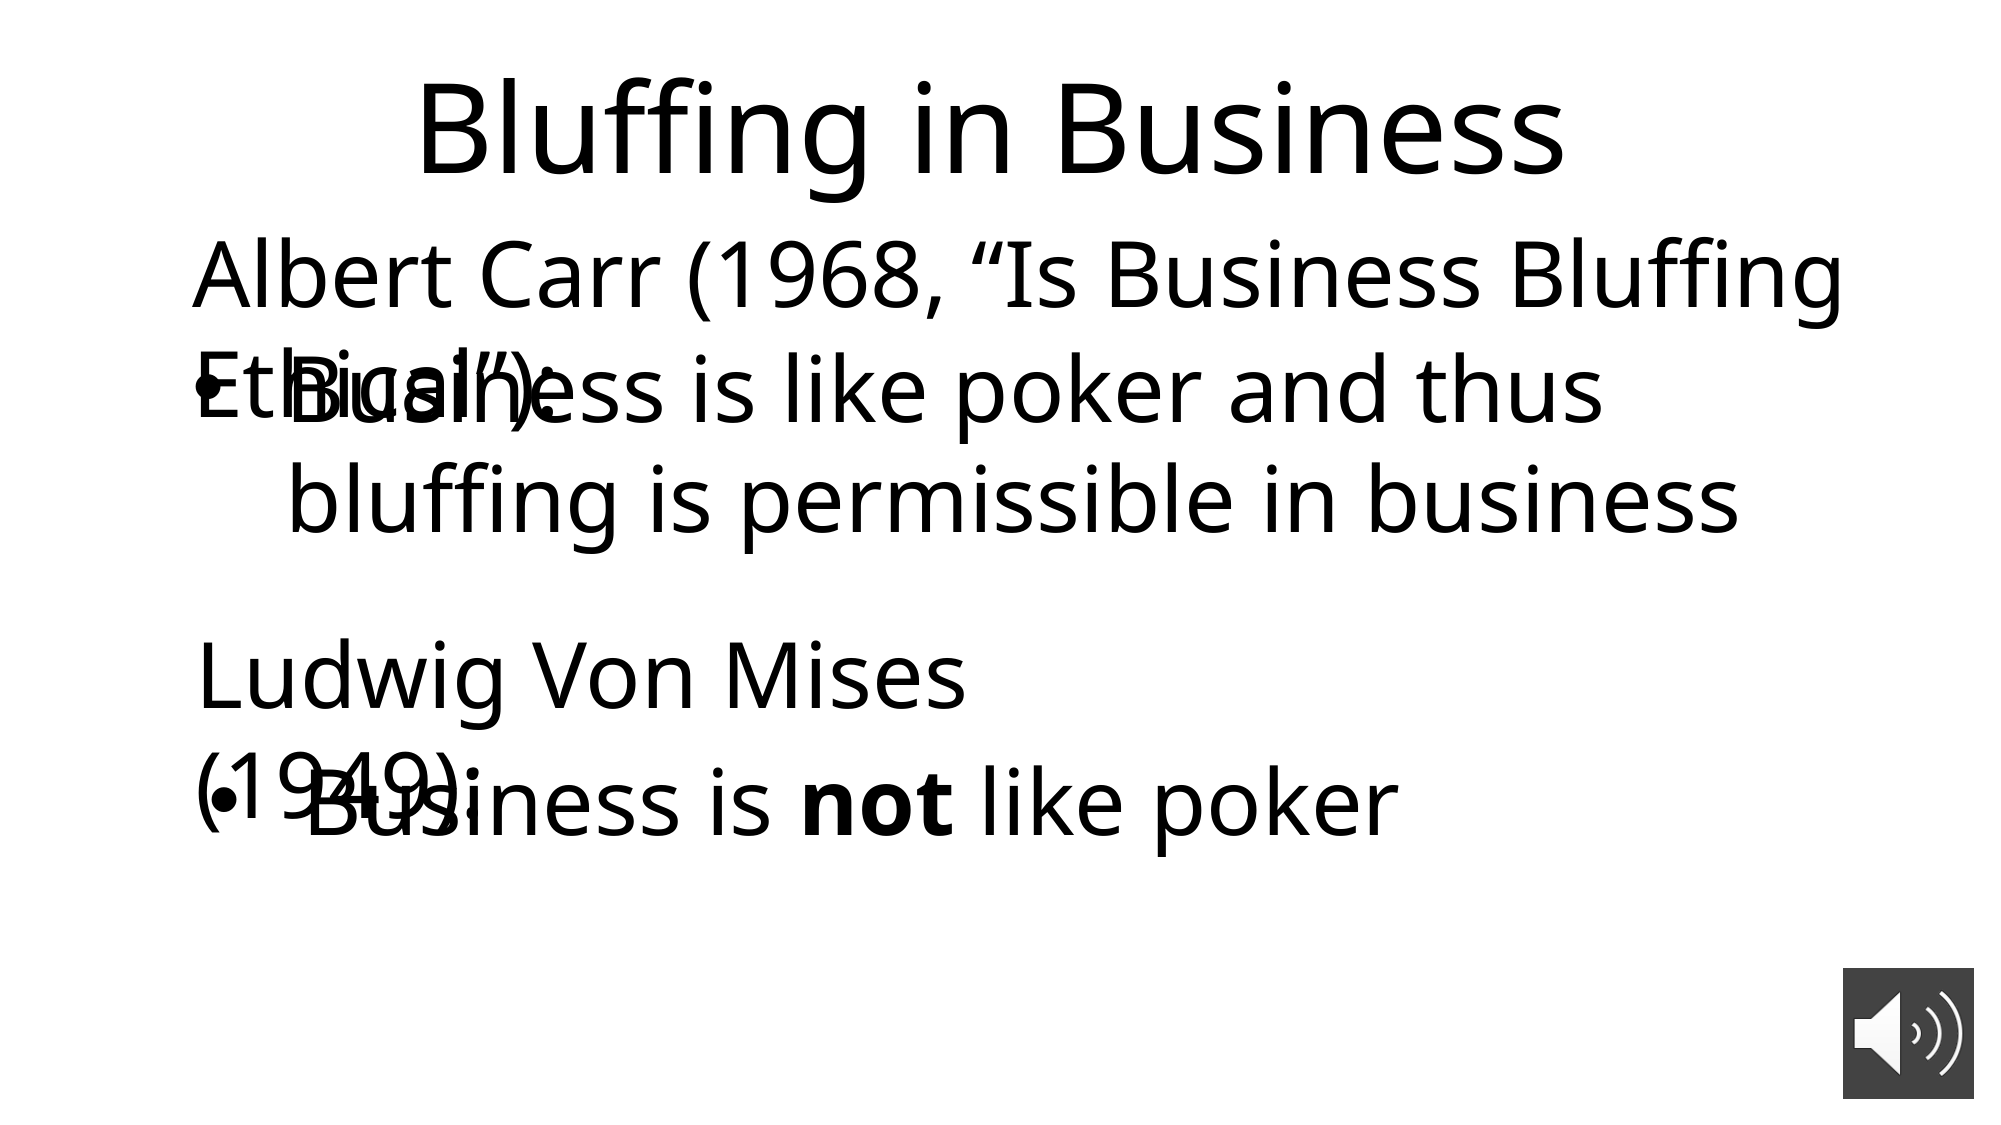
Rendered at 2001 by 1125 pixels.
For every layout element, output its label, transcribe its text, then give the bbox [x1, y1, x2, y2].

text_box Business is not like poker [193, 736, 1808, 861]
picture [1841, 966, 1975, 1100]
title Bluffing in Business [240, 0, 1741, 208]
text_box Albert Carr (1968, “Is Business Bluffing Ethical”): [177, 208, 2000, 444]
text_box Business is like poker and thus bluffing is permissible in business [177, 444, 1791, 559]
text_box Ludwig Von Mises (1949): [181, 609, 1282, 845]
